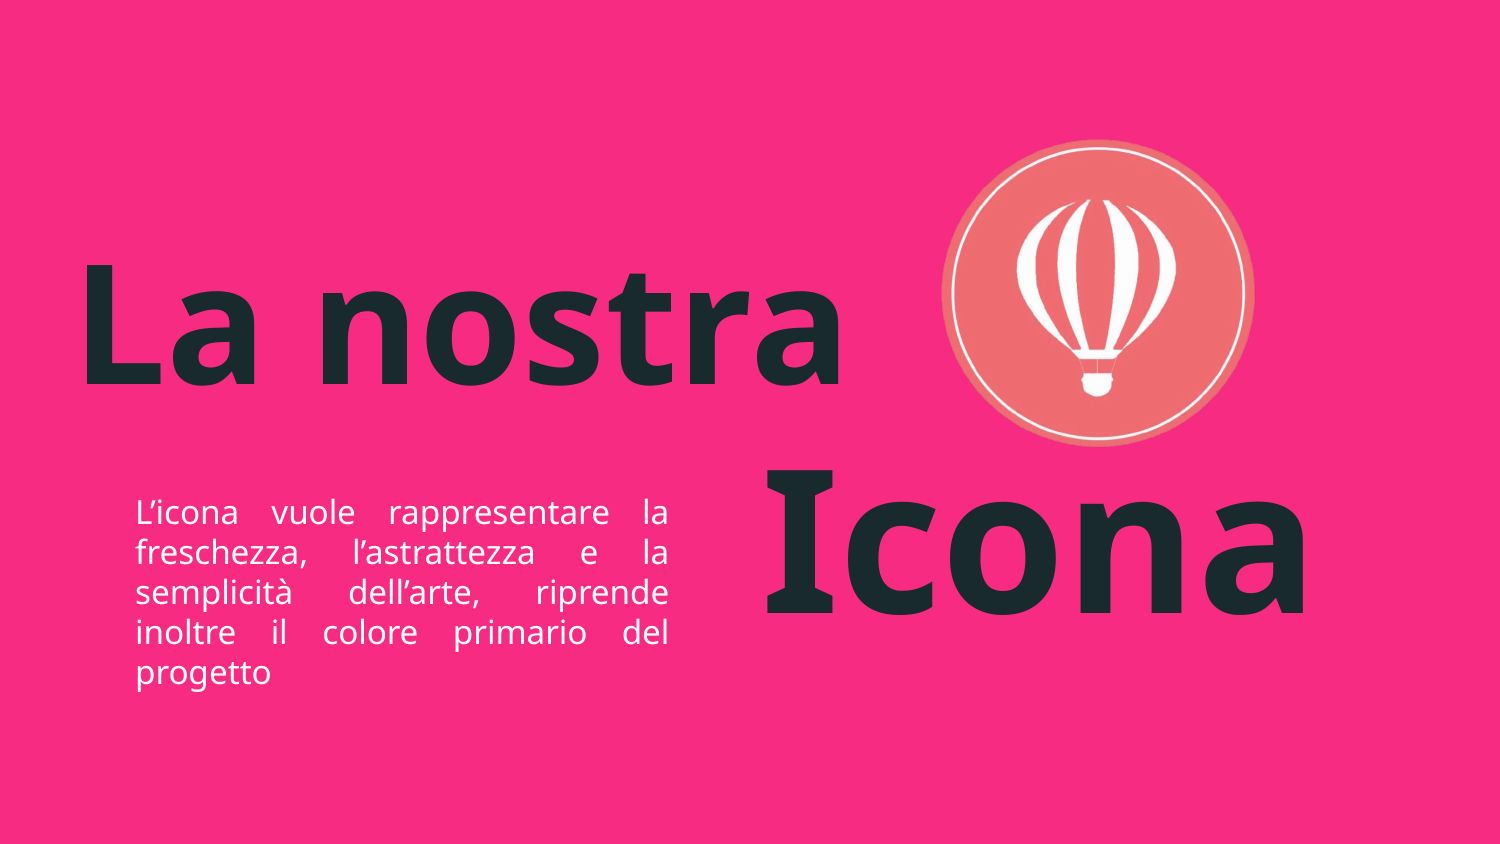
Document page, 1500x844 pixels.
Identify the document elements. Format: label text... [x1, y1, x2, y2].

title La nostra [57, 590, 902, 632]
title Icona [0, 398, 1333, 590]
subtitle L’icona vuole rappresentare la freschezza, l’astrattezza e la semplicità dell’arte, riprende inoltre il colore primario del progetto [120, 590, 686, 605]
title La nostra [57, 202, 902, 398]
picture [934, 129, 1263, 451]
